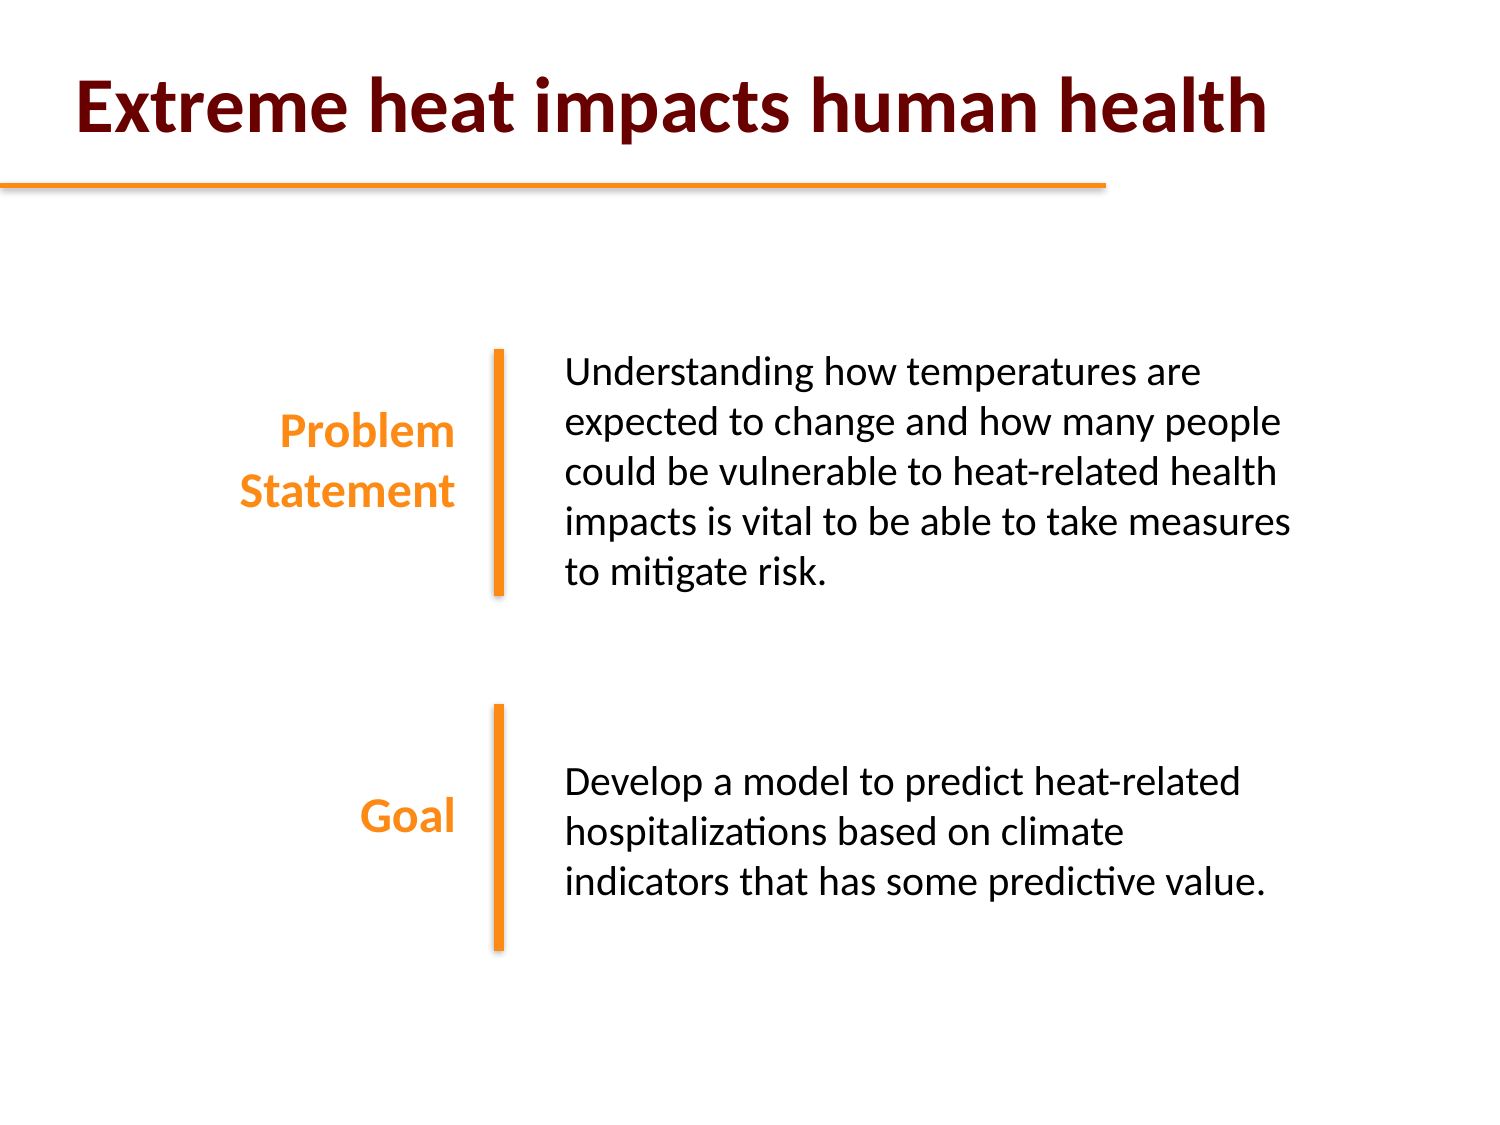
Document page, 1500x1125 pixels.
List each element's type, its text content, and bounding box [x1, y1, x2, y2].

text_box Goal [191, 731, 471, 893]
text_box Extreme heat impacts human health [60, 20, 1484, 182]
text_box Understanding how temperatures are expected to change and how many people could be vulnerable to heat-related health impacts is vital to be able to take measures to mitigate risk. [549, 336, 1313, 602]
text_box Problem Statement [191, 376, 471, 538]
text_box Develop a model to predict heat-related hospitalizations based on climate indicators that has some predictive value. [549, 746, 1313, 912]
